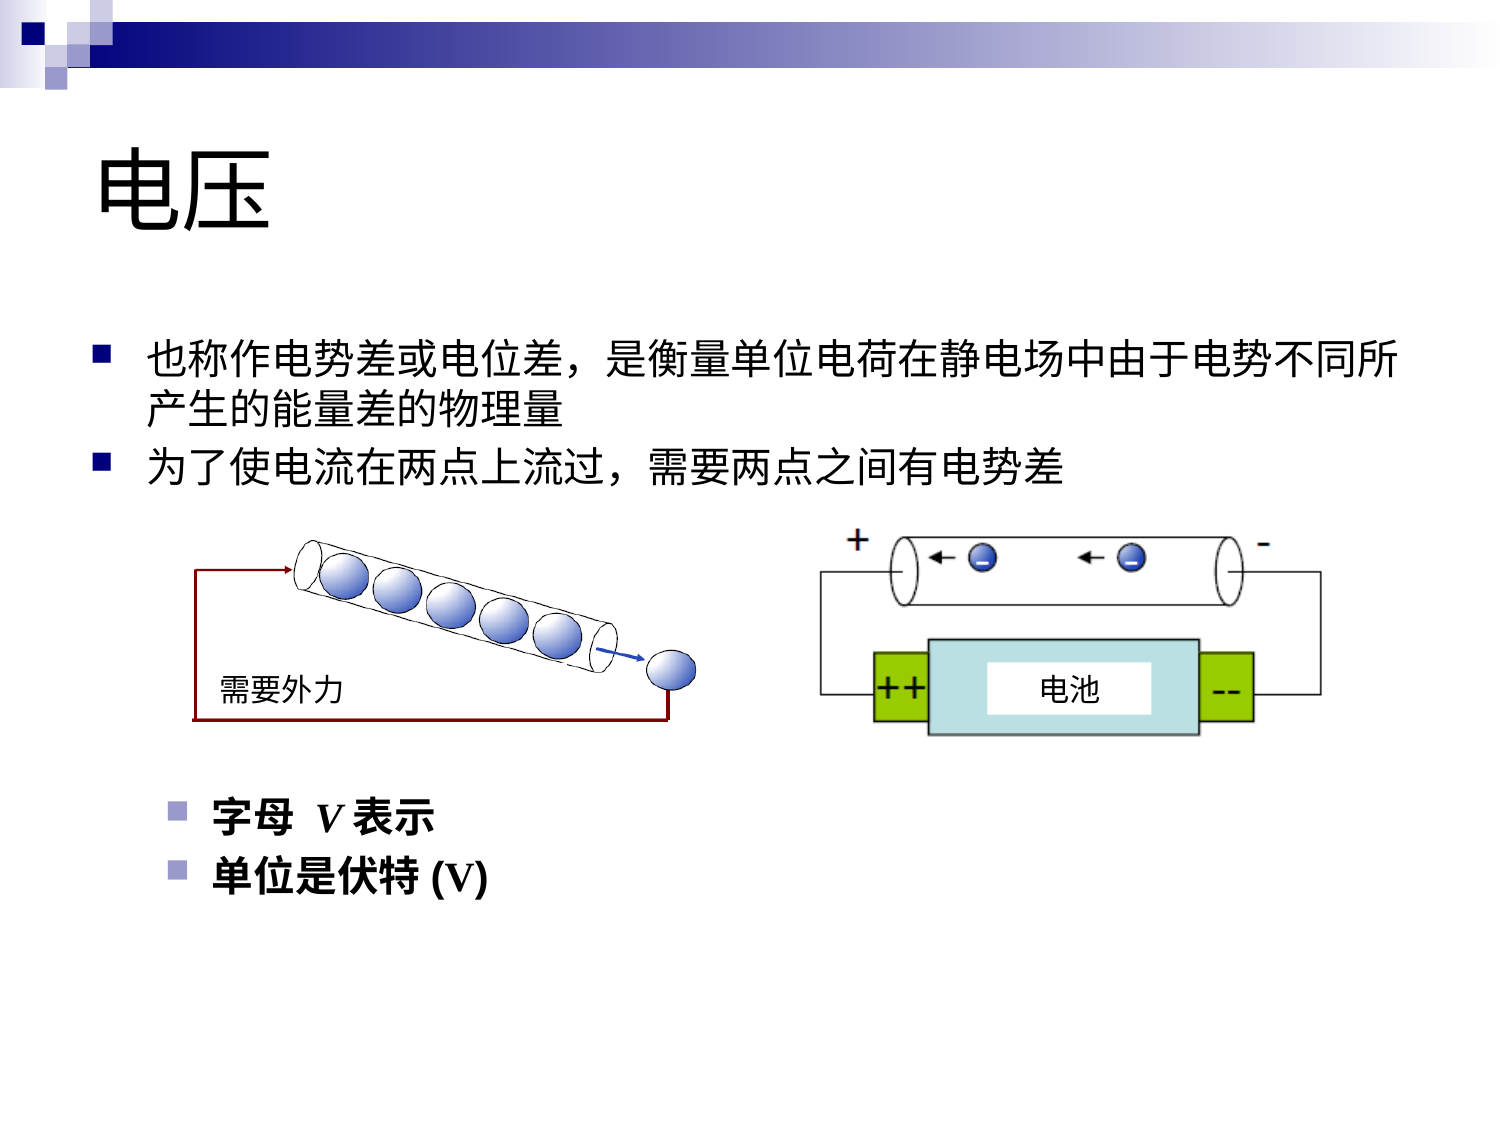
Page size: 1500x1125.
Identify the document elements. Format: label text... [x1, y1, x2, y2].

list 也称作电势差或电位差，是衡量单位电荷在静电场中由于电势不同所产生的能量差的物理量 为了使电流在两点上流过，需要两点之间有电势差 字母 V表示 单位是伏特(V) [75, 324, 1425, 963]
picture [799, 499, 1351, 754]
picture [176, 530, 716, 744]
title 电压 [75, 75, 1425, 300]
